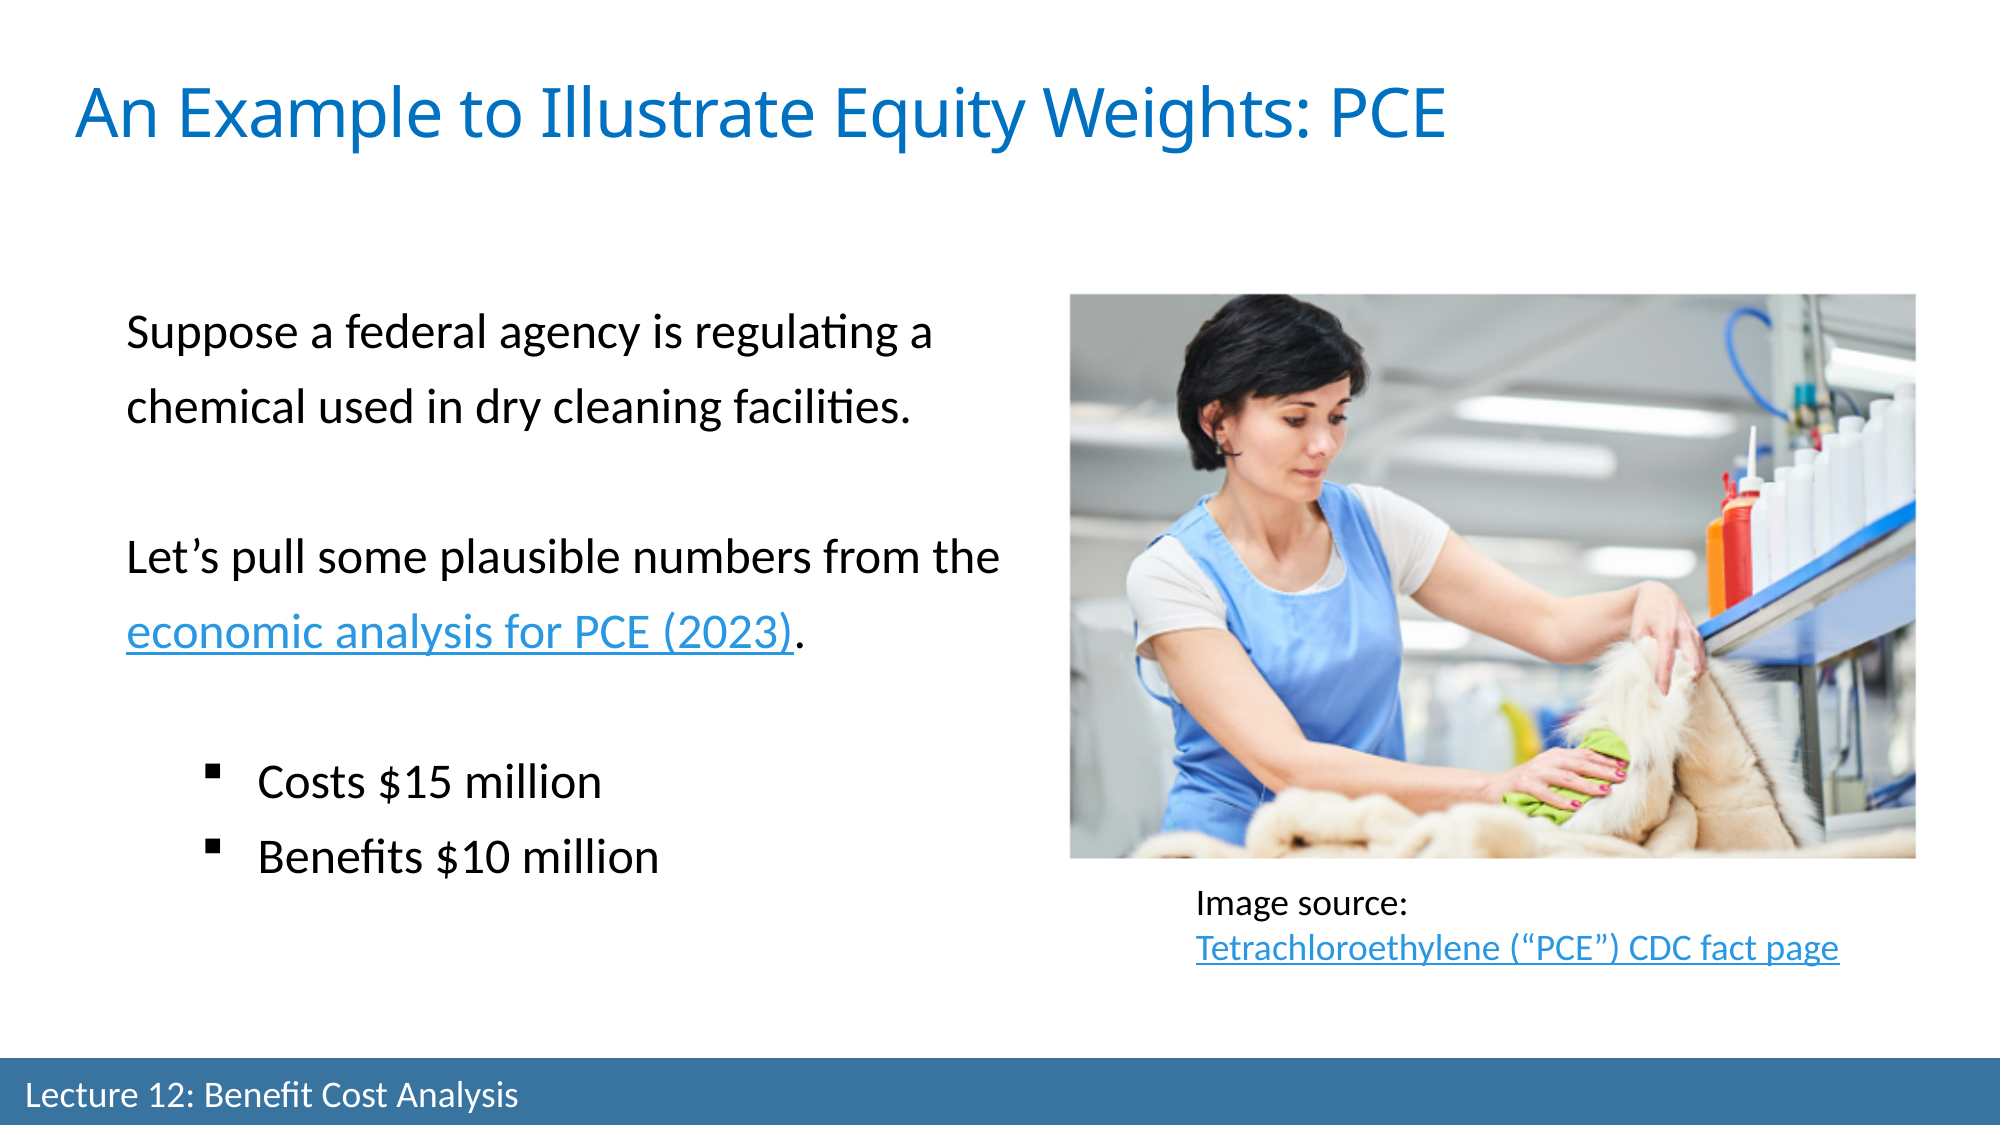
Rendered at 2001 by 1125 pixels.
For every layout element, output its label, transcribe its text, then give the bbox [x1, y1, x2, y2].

text_box Suppose a federal agency is regulating a chemical used in dry cleaning facilities. Let’s pull some plausible numbers from the economic analysis for PCE (2023). Costs $15 million Benefits $10 million [111, 275, 1074, 1086]
text_box Image source: Tetrachloroethylene (“PCE”) CDC fact page [1181, 870, 1974, 975]
text_box An Example to Illustrate Equity Weights: PCE [60, 28, 1552, 160]
picture [1058, 275, 1941, 889]
